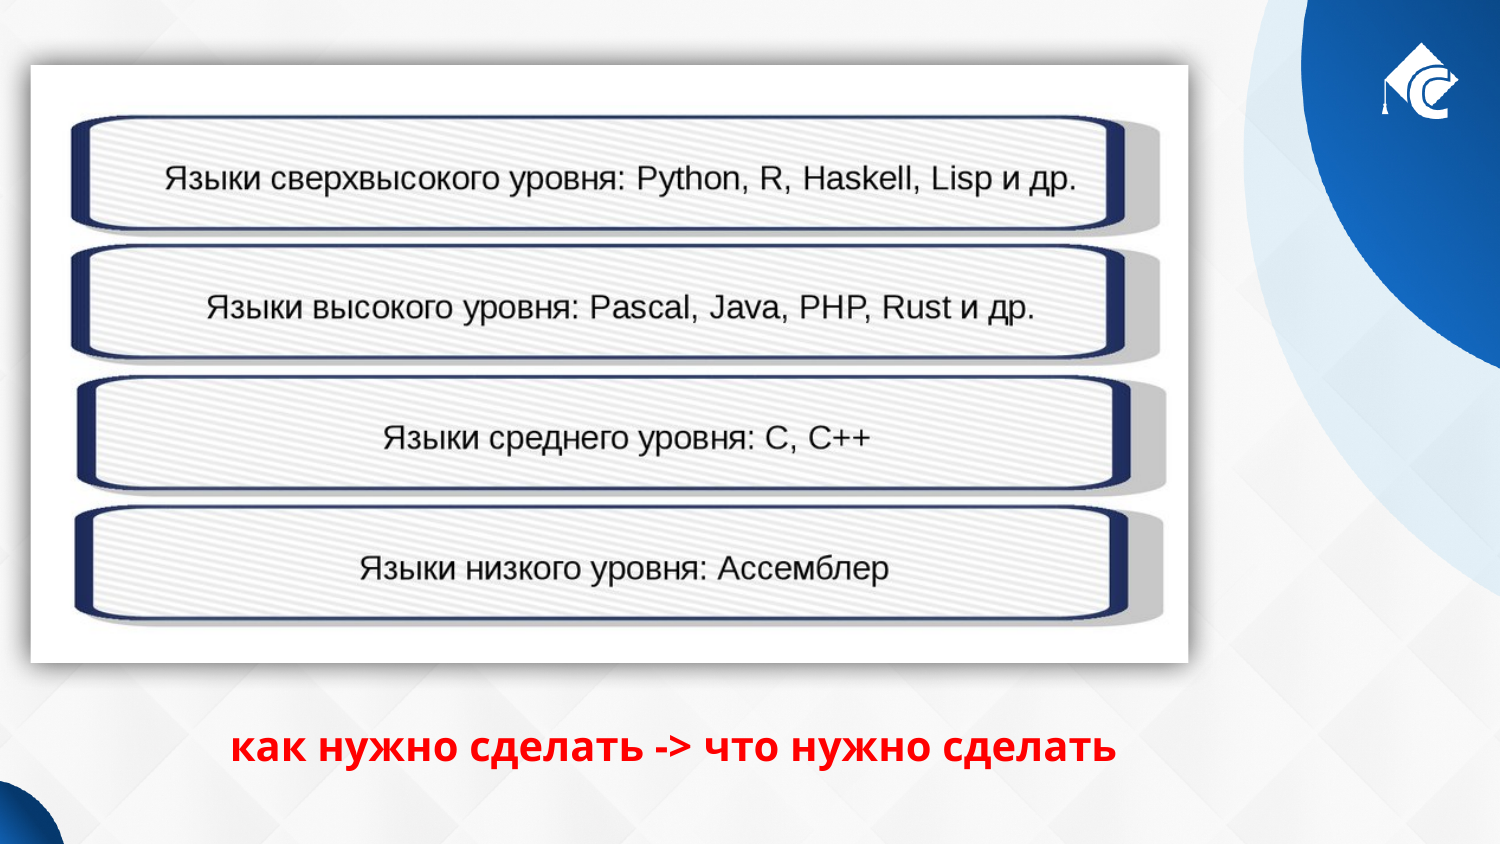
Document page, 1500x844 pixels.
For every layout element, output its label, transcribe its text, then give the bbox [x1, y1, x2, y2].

text_box как нужно сделать -> что нужно сделать [214, 712, 1143, 778]
picture [0, 0, 1500, 844]
